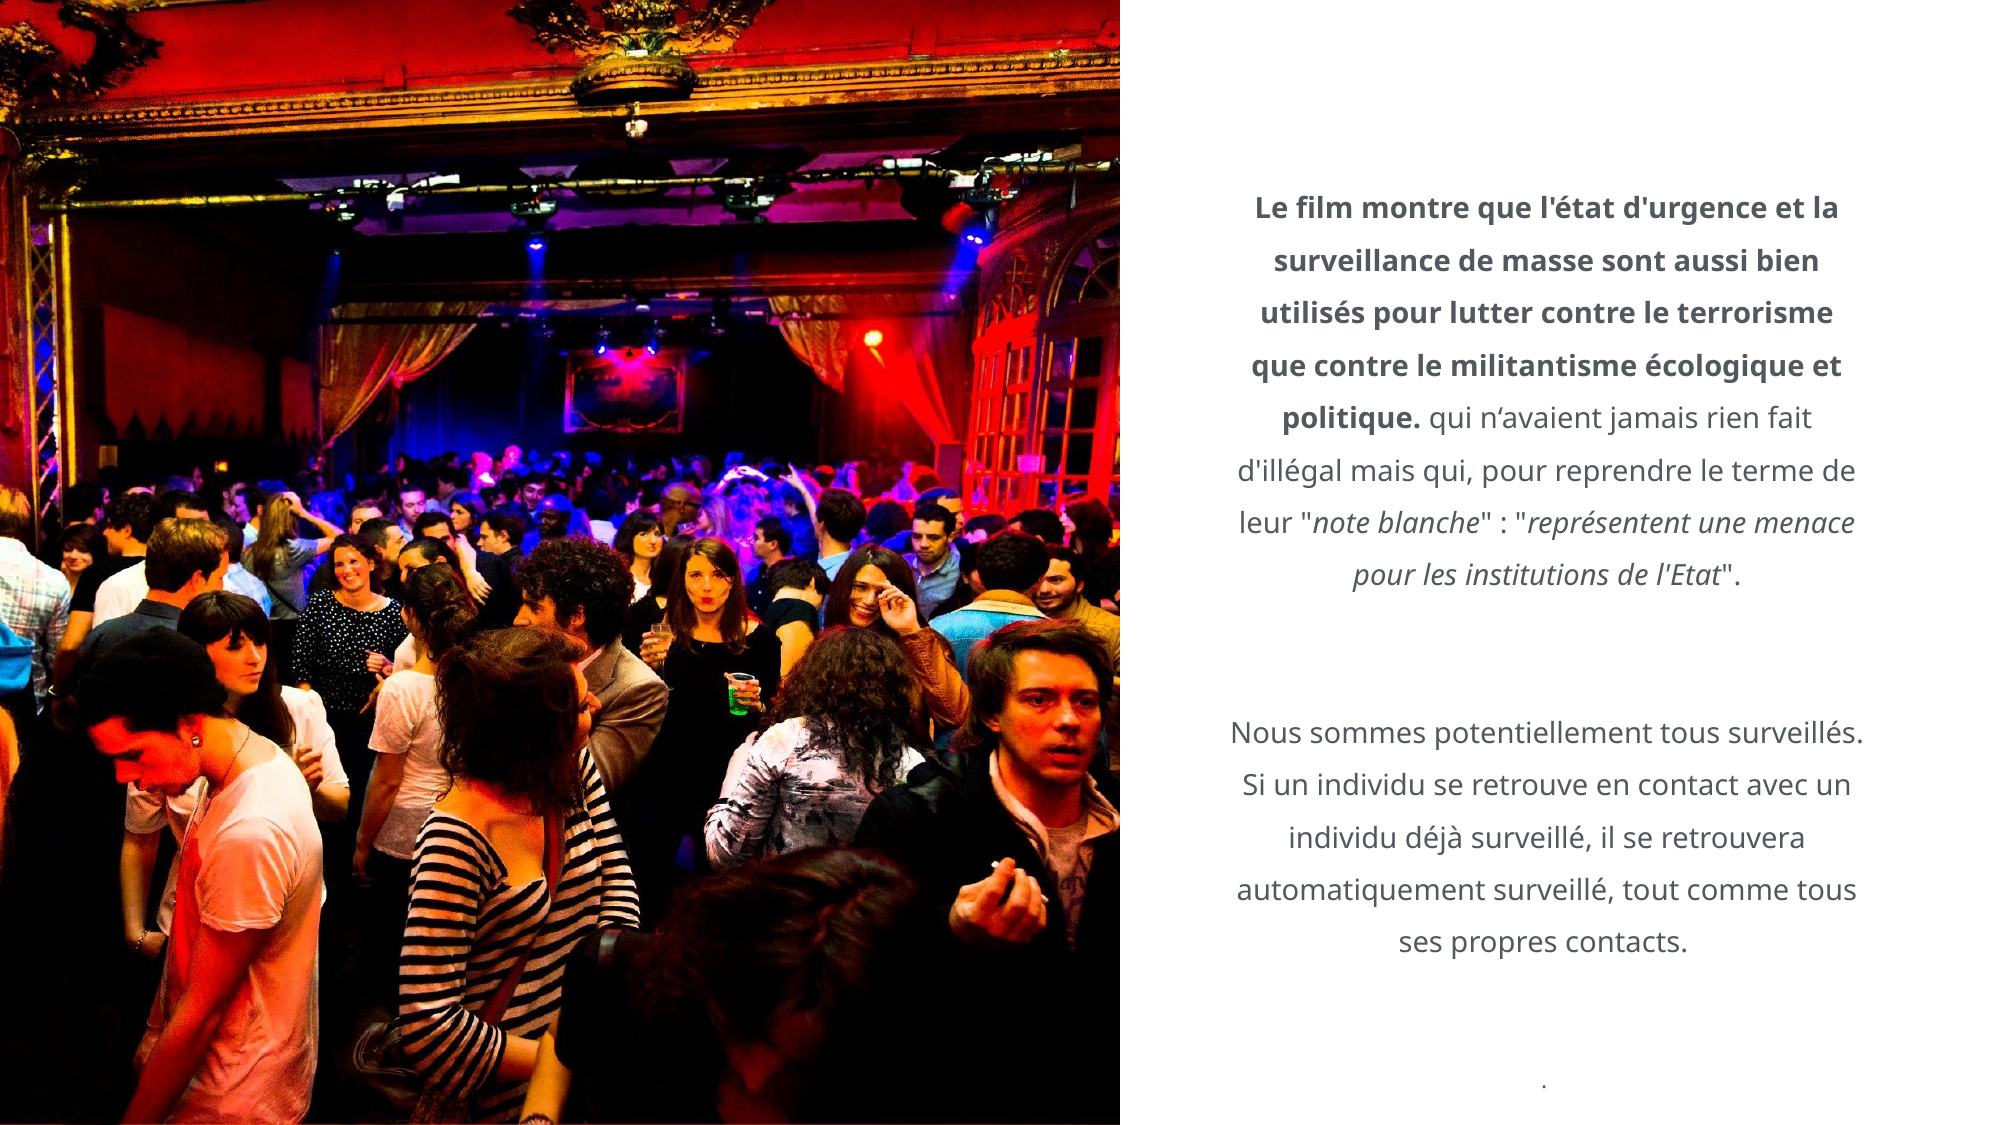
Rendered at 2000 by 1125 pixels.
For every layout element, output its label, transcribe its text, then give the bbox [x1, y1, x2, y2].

list Le film montre que l'état d'urgence et la surveillance de masse sont aussi bien utilisés pour lutter contre le terrorisme que contre le militantisme écologique et politique. qui n‘avaient jamais rien fait d'illégal mais qui, pour reprendre le terme de leur "note blanche" : "représentent une menace pour les institutions de l'Etat". Nous sommes potentiellement tous surveillés. Si un individu se retrouve en contact avec un individu déjà surveillé, il se retrouvera automatiquement surveillé, tout comme tous ses propres contacts. . [1224, 449, 1870, 816]
picture [0, 0, 1121, 1125]
text_box [1121, 0, 2000, 1125]
